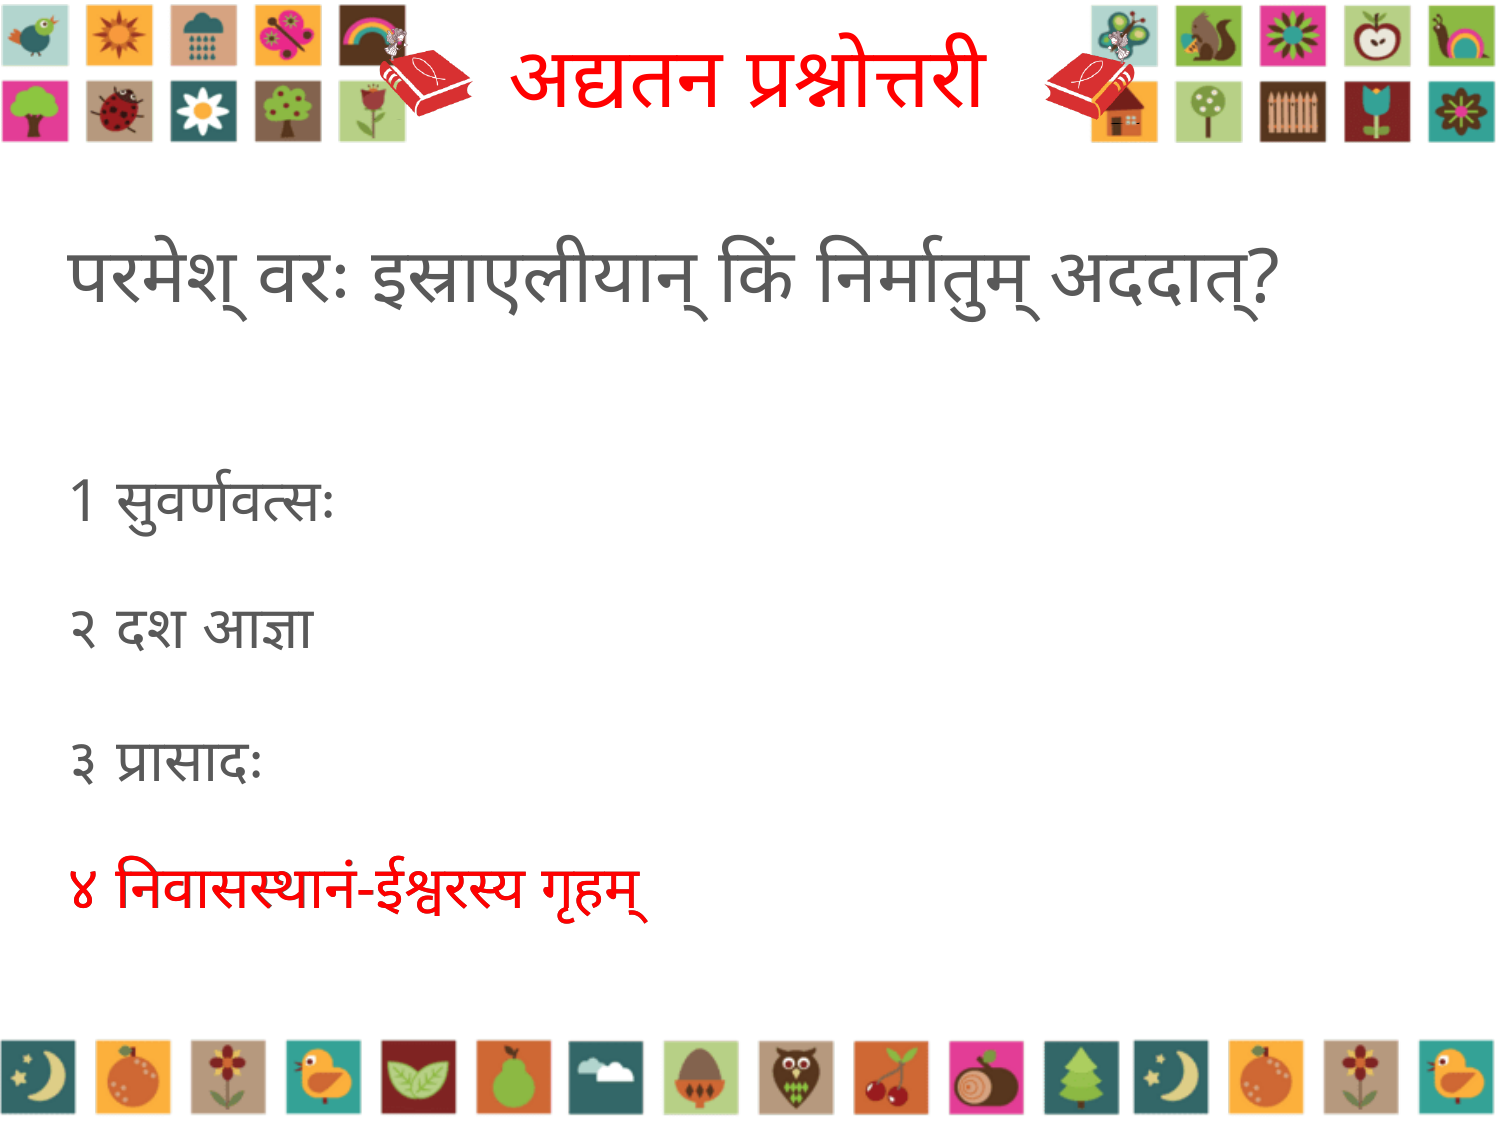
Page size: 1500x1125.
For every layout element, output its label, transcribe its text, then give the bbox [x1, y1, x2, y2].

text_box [0, 1028, 1500, 1118]
text_box २ दश आज्ञा [53, 582, 1436, 668]
text_box ३ प्रासादः [53, 716, 1483, 801]
text_box अद्यतन प्रश्नोत्तरी [425, 16, 1013, 131]
picture [1012, 3, 1500, 150]
picture [0, 3, 505, 150]
text_box 1 सुवर्णवत्सः [53, 456, 1436, 541]
text_box परमेश् वरः इस्राएलीयान् किं निर्मातुम् अददात्? [53, 219, 1436, 325]
text_box ४ निवासस्थानं-ईश्वरस्य गृहम् [52, 842, 1482, 928]
